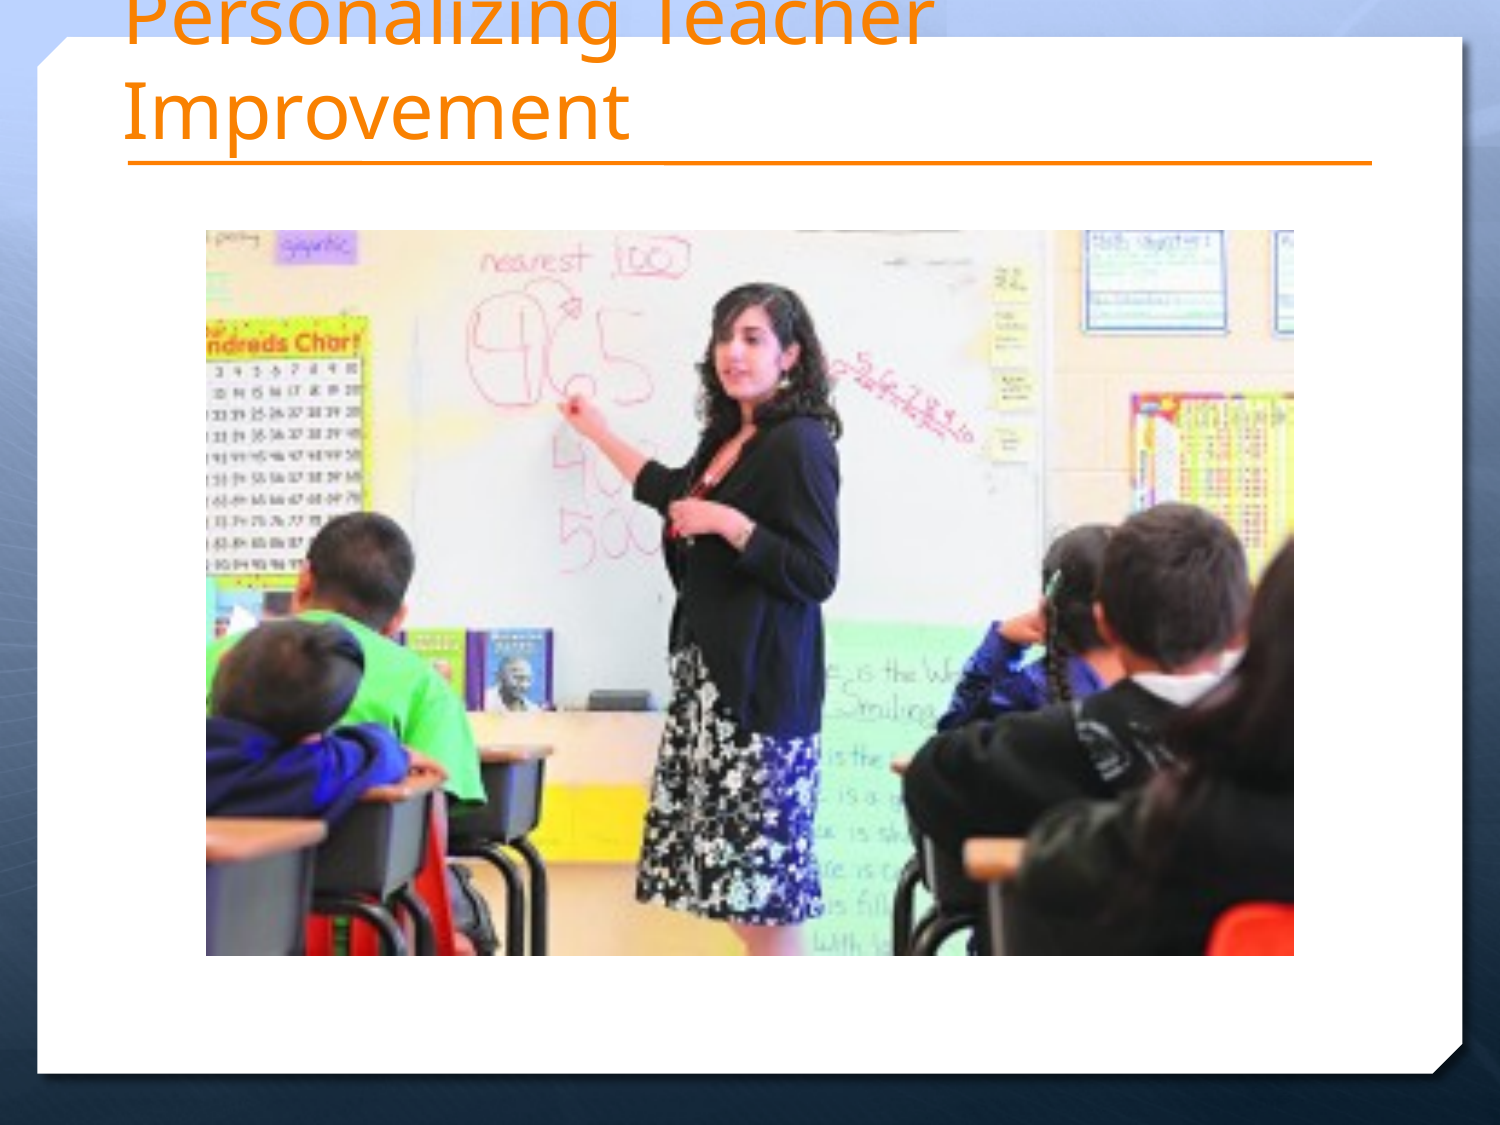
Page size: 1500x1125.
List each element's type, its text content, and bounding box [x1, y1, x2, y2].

picture [205, 230, 1295, 957]
title Personalizing Teacher Improvement [107, 48, 1352, 163]
